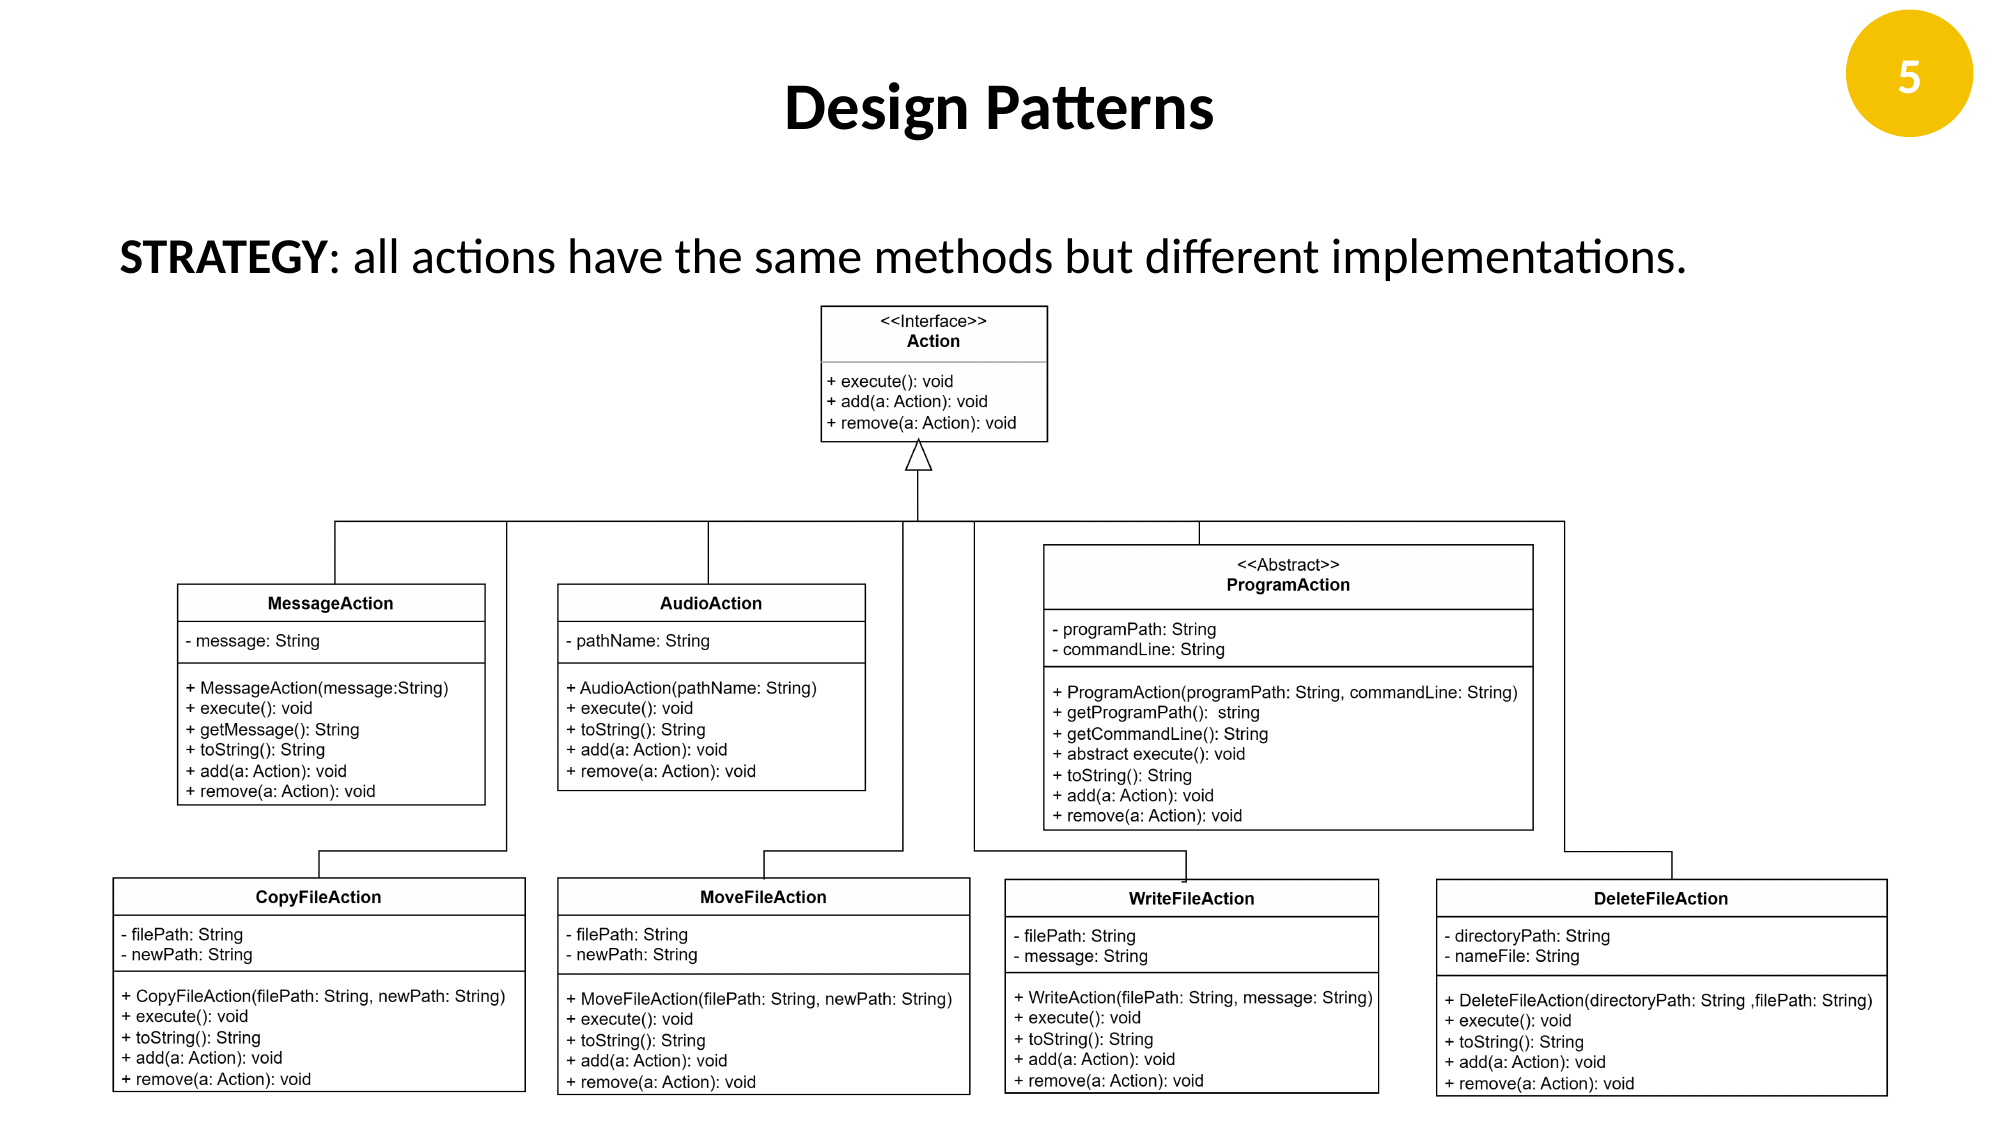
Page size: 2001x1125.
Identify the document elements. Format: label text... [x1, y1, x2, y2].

picture [98, 291, 1902, 1115]
text_box Design Patterns [0, 55, 2000, 150]
text_box STRATEGY: all actions have the same methods but different implementations. [104, 216, 1873, 291]
text_box 5 [1848, 9, 1971, 55]
